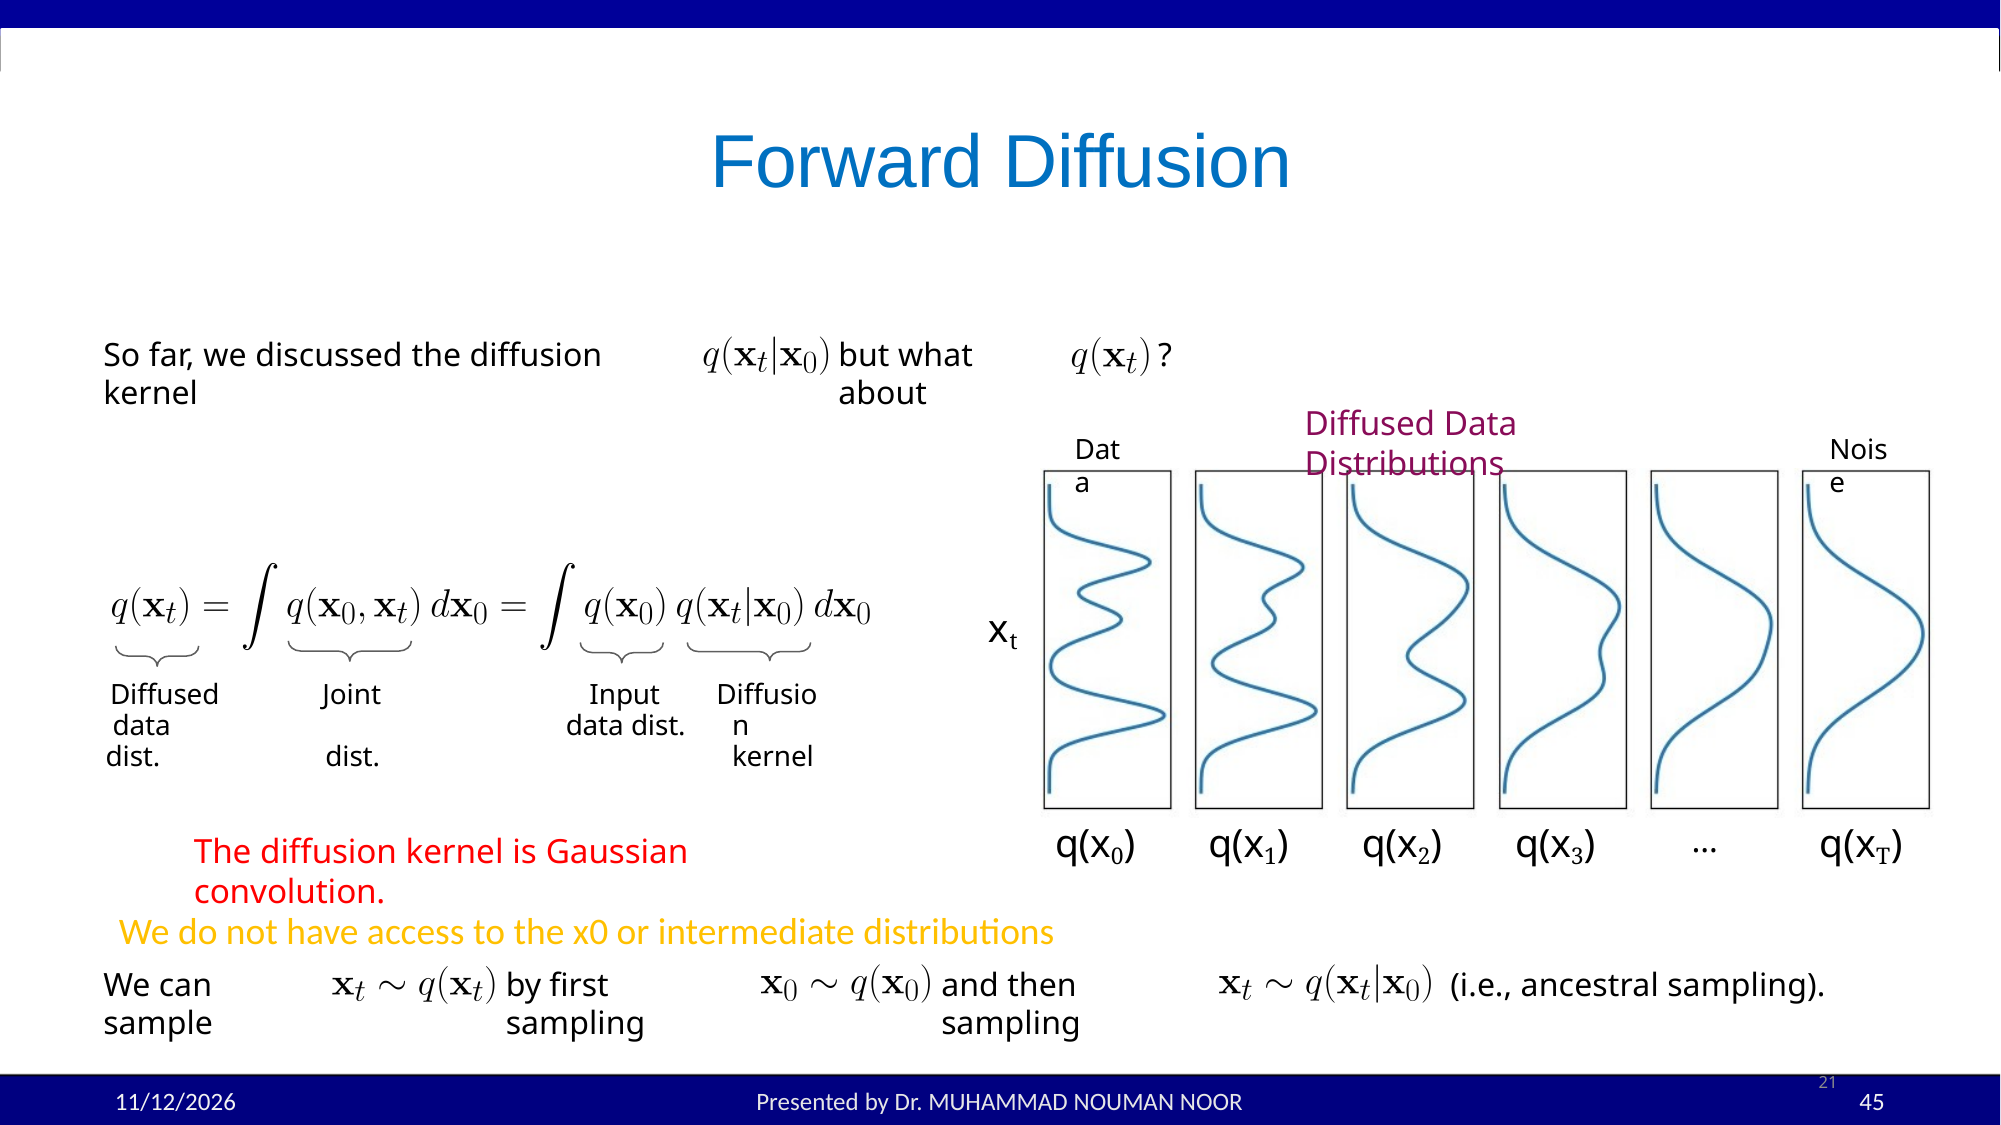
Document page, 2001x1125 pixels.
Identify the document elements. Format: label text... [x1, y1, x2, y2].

text_box by first sampling [504, 962, 749, 1041]
text_box q(x0) [1050, 827, 1144, 869]
text_box and then sampling [939, 962, 1209, 1041]
text_box xt [983, 601, 1023, 654]
text_box (i.e., ancestral sampling). [1448, 962, 1833, 1003]
text_box ? [1160, 333, 1172, 373]
text_box Joint dist. [320, 675, 386, 772]
text_box Diffused data dist. [104, 675, 227, 772]
text_box q(xT) [1814, 827, 1914, 869]
text_box Diffusion kernel [715, 675, 828, 772]
picture [0, 0, 2001, 1125]
text_box We can sample [101, 962, 323, 1041]
text_box q(x2) [1357, 827, 1451, 869]
footer Presented by Dr. MUHAMMAD NOUMAN NOOR [683, 1062, 1317, 1125]
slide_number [99, 1062, 567, 1125]
slide_number 45 [1433, 1062, 1900, 1125]
text_box The diffusion kernel is Gaussian convolution. [192, 829, 857, 899]
text_box q(x3) [1510, 827, 1604, 869]
text_box Input data dist. [564, 675, 688, 742]
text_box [108, 562, 871, 667]
title Forward Diffusion [184, 62, 1817, 252]
text_box We do not have access to the x0 or intermediate distributions [104, 899, 1188, 960]
text_box but what about [836, 333, 1063, 412]
text_box q(x1) [1204, 827, 1297, 869]
text_box Data [1073, 430, 1134, 467]
text_box Noise [1827, 430, 1898, 467]
text_box … [1690, 827, 1721, 860]
text_box Diffused Data Distributions [1303, 400, 1701, 467]
text_box So far, we discussed the diffusion kernel [101, 333, 694, 412]
